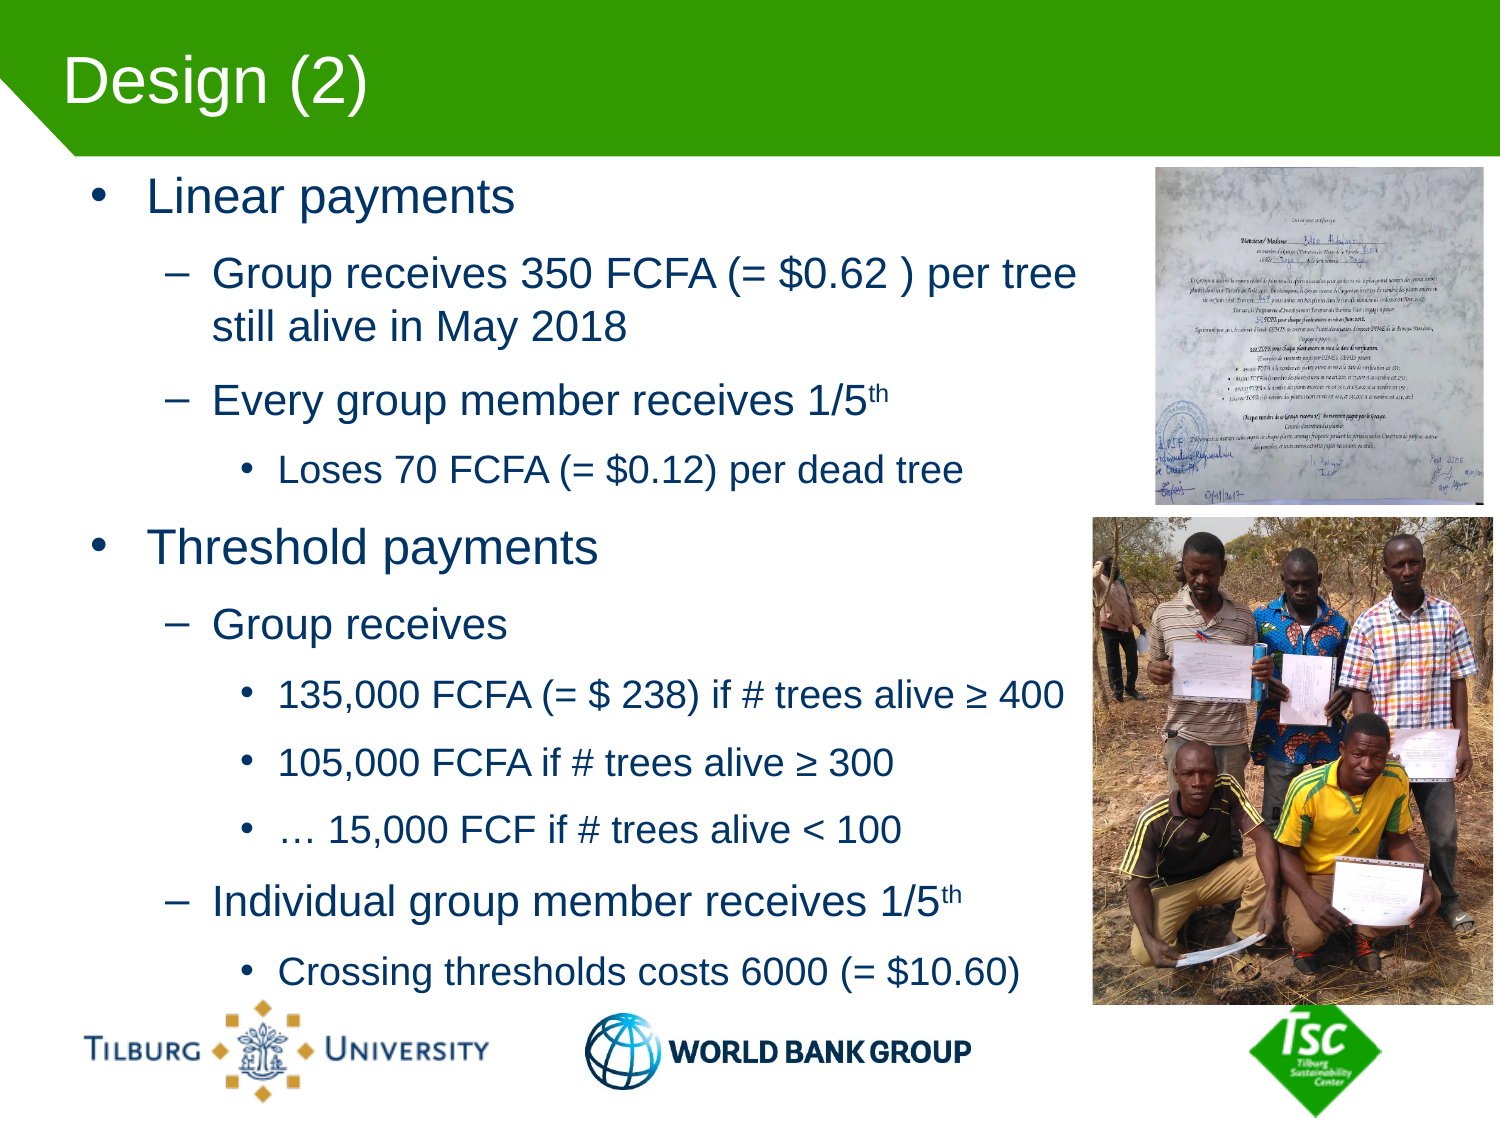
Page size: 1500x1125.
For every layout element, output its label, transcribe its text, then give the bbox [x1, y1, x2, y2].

picture [1155, 167, 1484, 506]
text_box [142, 352, 1432, 920]
text_box Design (2) [47, 21, 1460, 132]
picture [618, 1028, 630, 1044]
picture [1092, 517, 1494, 1118]
list Linear payments Group receives 350 FCFA (= $0.62 ) per tree still alive in May 2018 Every group member receives 1/5th Loses 70 FCFA (= $0.12) per dead tree Threshold payments Group receives 135,000 FCFA (= $ 238) if # trees alive ≥ 400 105,000 FCFA if # trees alive ≥ 300 … 15,000 FCF if # trees alive < 100 Individual group member receives 1/5th Crossing thresholds costs 6000 (= $10.60) [74, 156, 1112, 924]
picture [605, 1020, 620, 1027]
picture [585, 1013, 971, 1090]
picture [78, 994, 495, 1111]
picture [605, 1026, 622, 1039]
